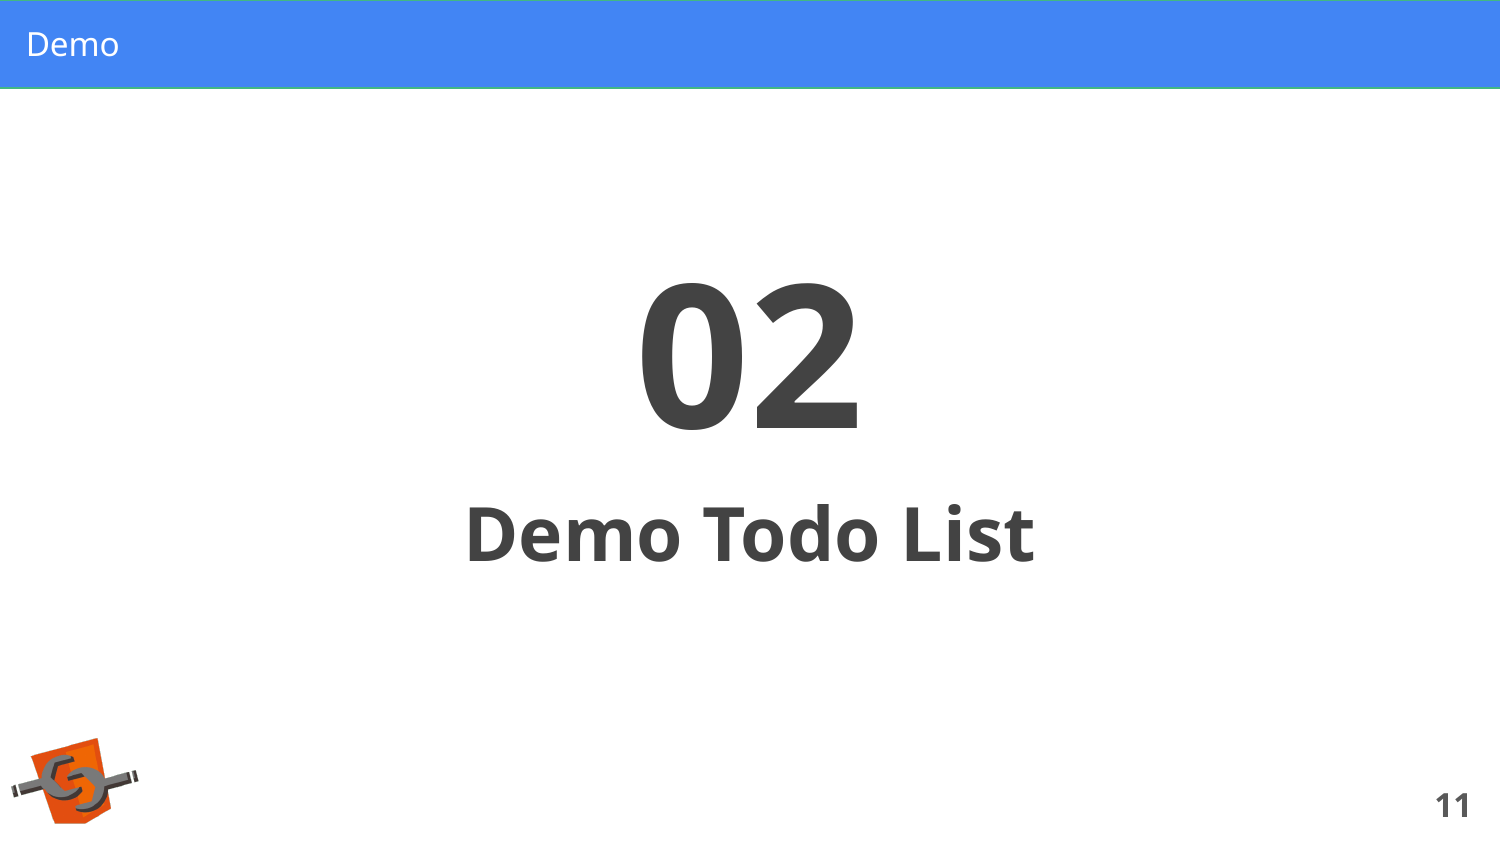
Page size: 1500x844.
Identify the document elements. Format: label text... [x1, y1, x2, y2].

text_box Demo [10, 8, 1071, 79]
text_box Demo Todo List [323, 373, 1177, 689]
text_box ‹#› [1397, 774, 1488, 839]
picture [10, 736, 139, 826]
text_box [0, 0, 1500, 88]
text_box 02 [505, 286, 995, 410]
